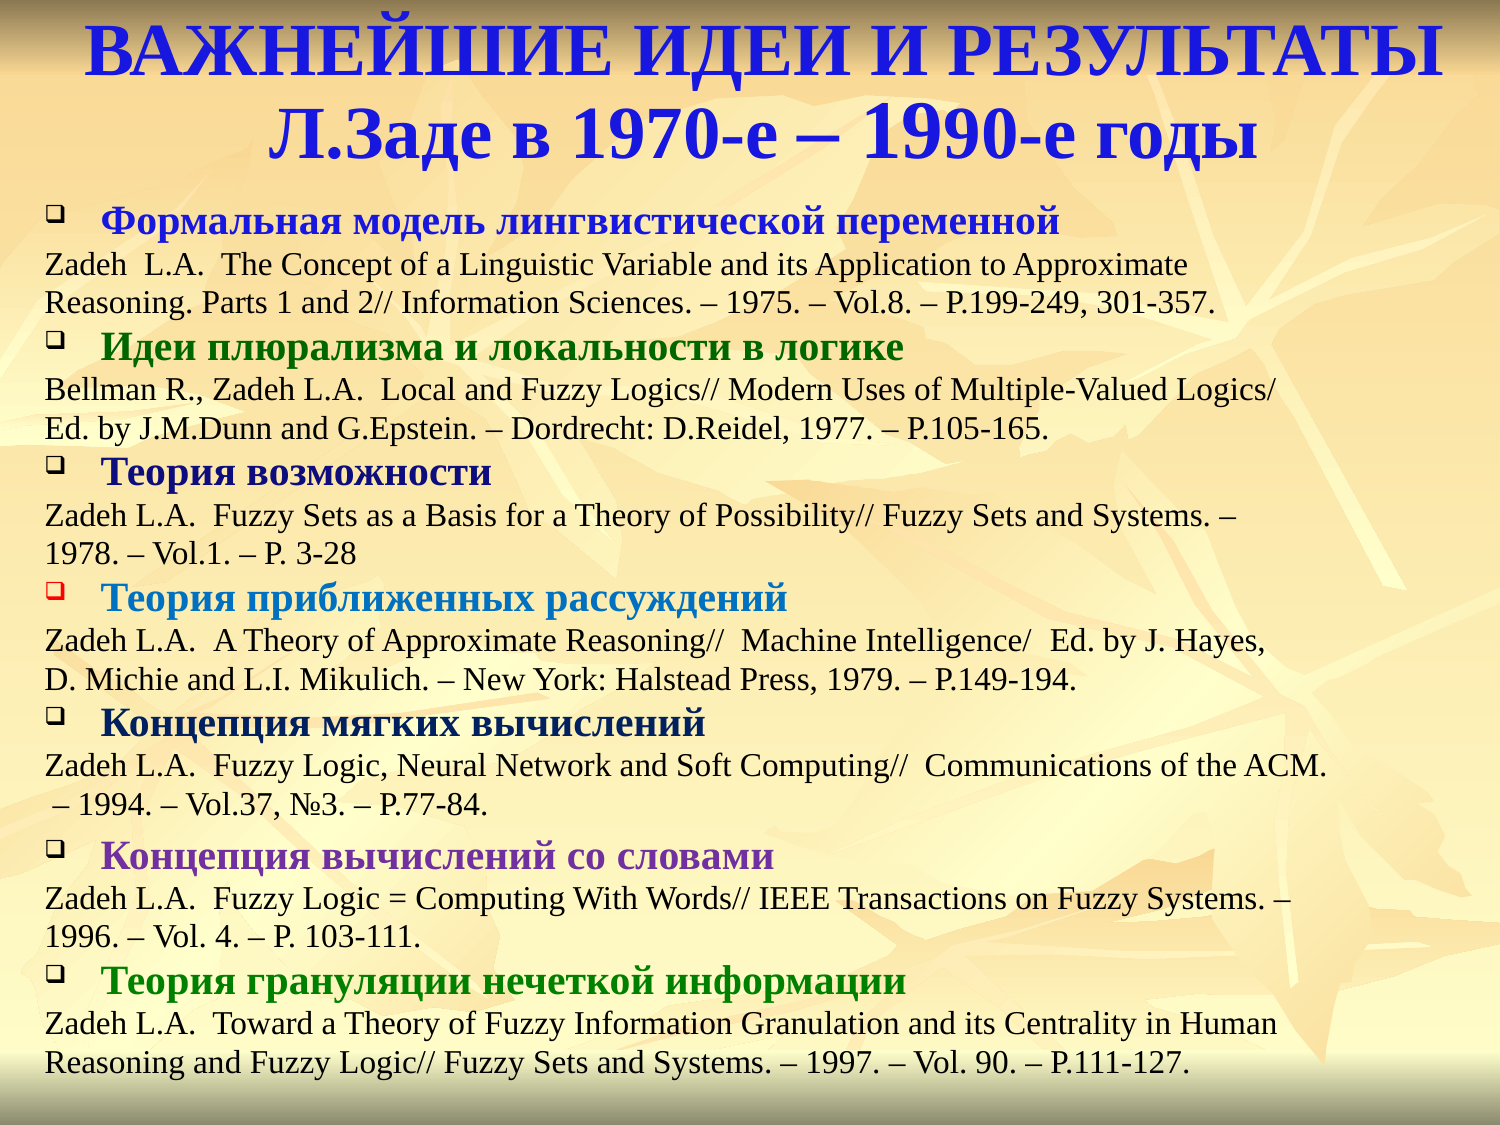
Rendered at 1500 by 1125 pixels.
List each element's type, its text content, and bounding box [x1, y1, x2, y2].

title ВАЖНЕЙШИЕ ИДЕИ И РЕЗУЛЬТАТЫ Л.Заде в 1970-е – 1990-е годы [29, 0, 1500, 184]
list Формальная модель лингвистической переменной Zadeh L.A. The Concept of a Linguistic Variable and its Application to Approximate Reasoning. Parts 1 and 2// Information Sciences. – 1975. – Vol.8. – P.199-249, 301-357. Идеи плюрализма и локальности в логике Bellman R., Zadeh L.A. Local and Fuzzy Logics// Modern Uses of Multiple-Valued Logics/ Ed. by J.M.Dunn and G.Epstein. – Dordrecht: D.Reidel, 1977. – P.105-165. Теория возможности Zadeh L.A. Fuzzy Sets as a Basis for a Theory of Possibility// Fuzzy Sets and Systems. – 1978. – Vol.1. – P. 3-28 Теория приближенных рассуждений Zadeh L.A. A Theory of Approximate Reasoning// Machine Intelligence/ Ed. by J. Hayes, D. Michie and L.I. Mikulich. – New York: Halstead Press, 1979. – P.149-194. Концепция мягких вычислений Zadeh L.A. Fuzzy Logic, Neural Network and Soft Computing// Communications of the ACM. – 1994. – Vol.37, №3. – P.77-84. Концепция вычислений со словами Zadeh L.A. Fuzzy Logic = Computing With Words// IEEE Transactions on Fuzzy Systems. – 1996. – Vol. 4. – P. 103-111. Теория грануляции нечеткой информации Zadeh L.A. Toward a Theory of Fuzzy Information Granulation and its Centrality in Human Reasoning and Fuzzy Logic// Fuzzy Sets and Systems. – 1997. – Vol. 90. – P.111-127. [29, 184, 1500, 1125]
